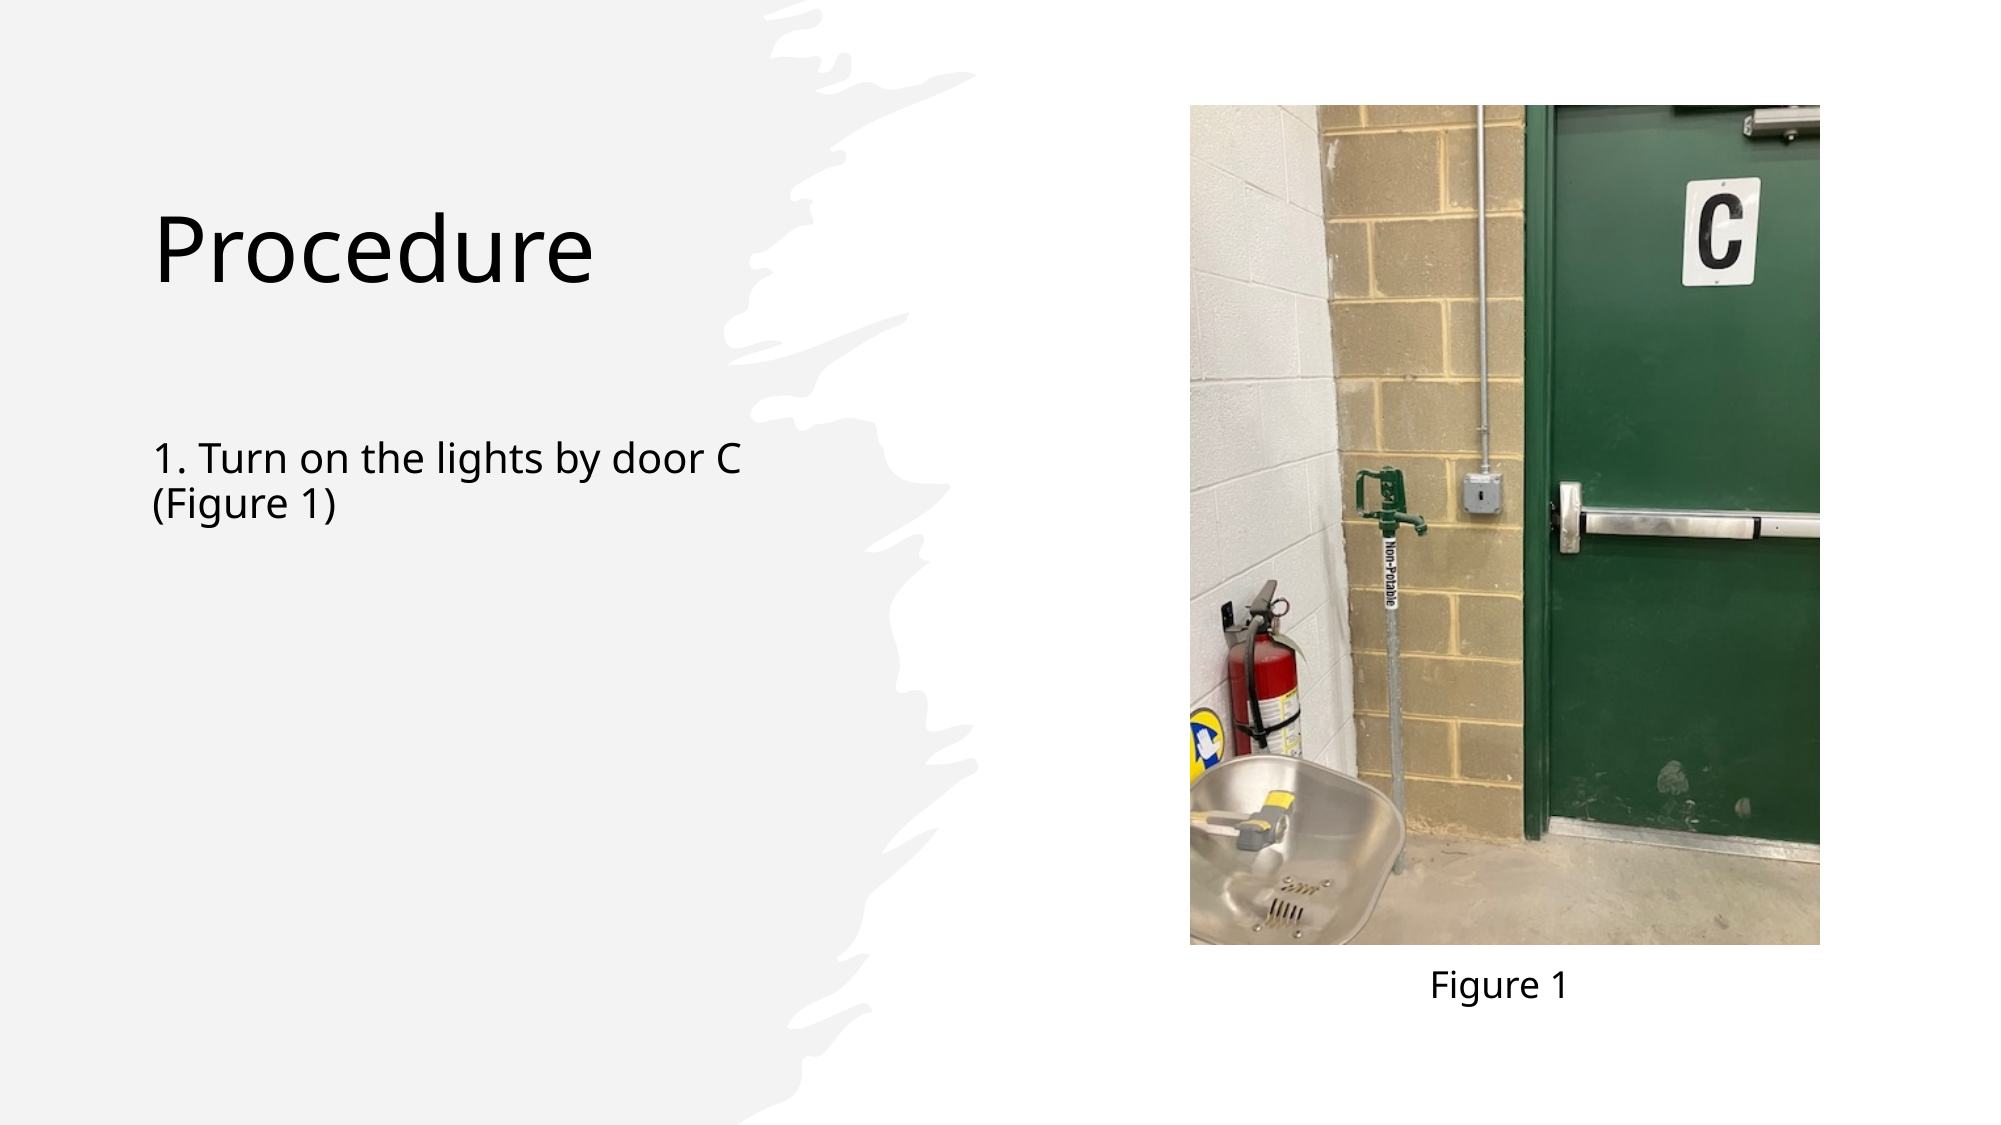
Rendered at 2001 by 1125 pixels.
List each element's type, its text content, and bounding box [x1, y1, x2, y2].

list 1. Turn on the lights by door C (Figure 1) [137, 430, 776, 1014]
text_box [0, 0, 979, 1125]
title Procedure [137, 105, 776, 401]
text_box [739, 0, 2000, 1125]
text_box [1189, 104, 1821, 1025]
